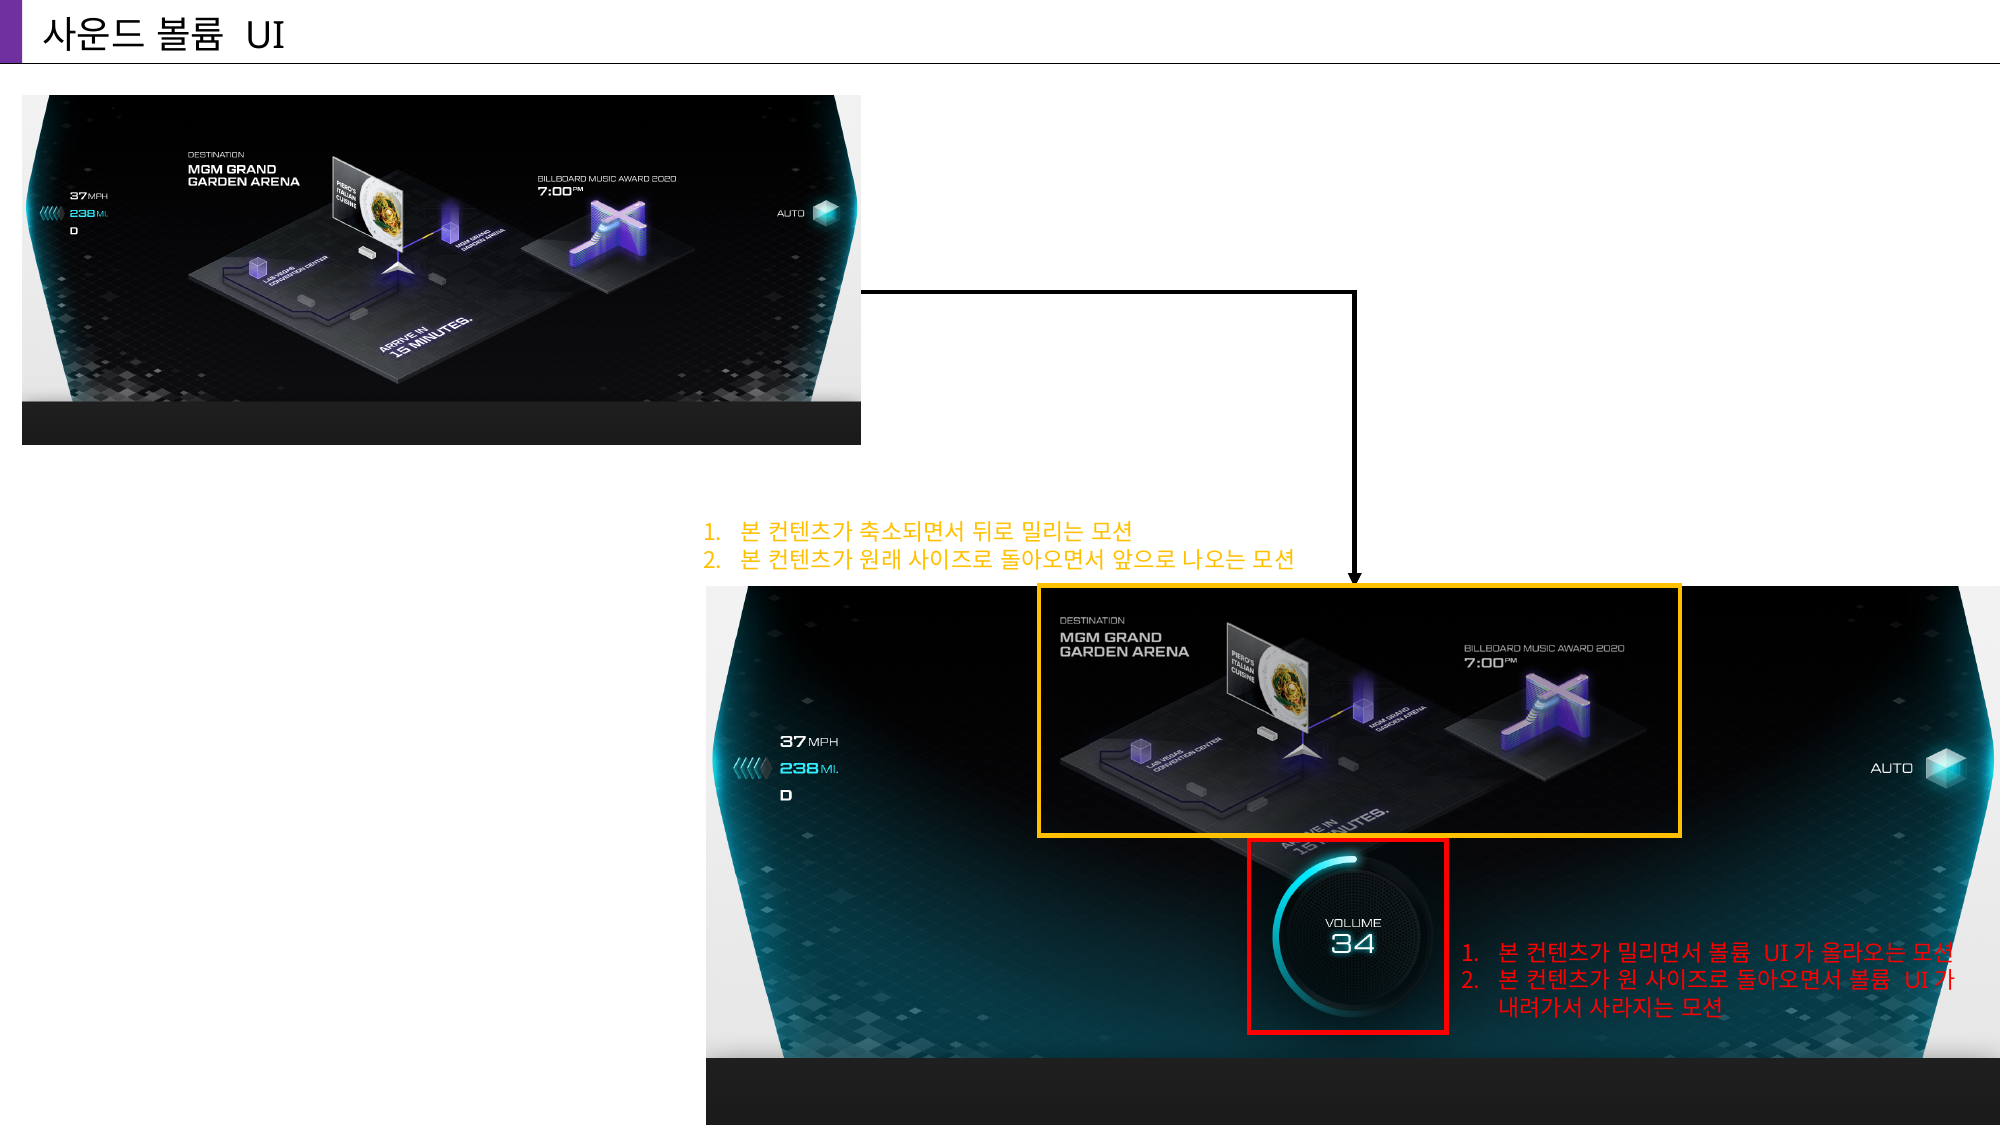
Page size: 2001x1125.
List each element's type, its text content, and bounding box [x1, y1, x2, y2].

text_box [713, 291, 1355, 586]
picture [706, 586, 2000, 1125]
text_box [0, 0, 2000, 64]
text_box 본 컨텐츠가 축소되면서 뒤로 밀리는 모션 본 컨텐츠가 원래 사이즈로 돌아오면서 앞으로 나오는 모션 [688, 510, 713, 581]
picture [22, 95, 861, 445]
